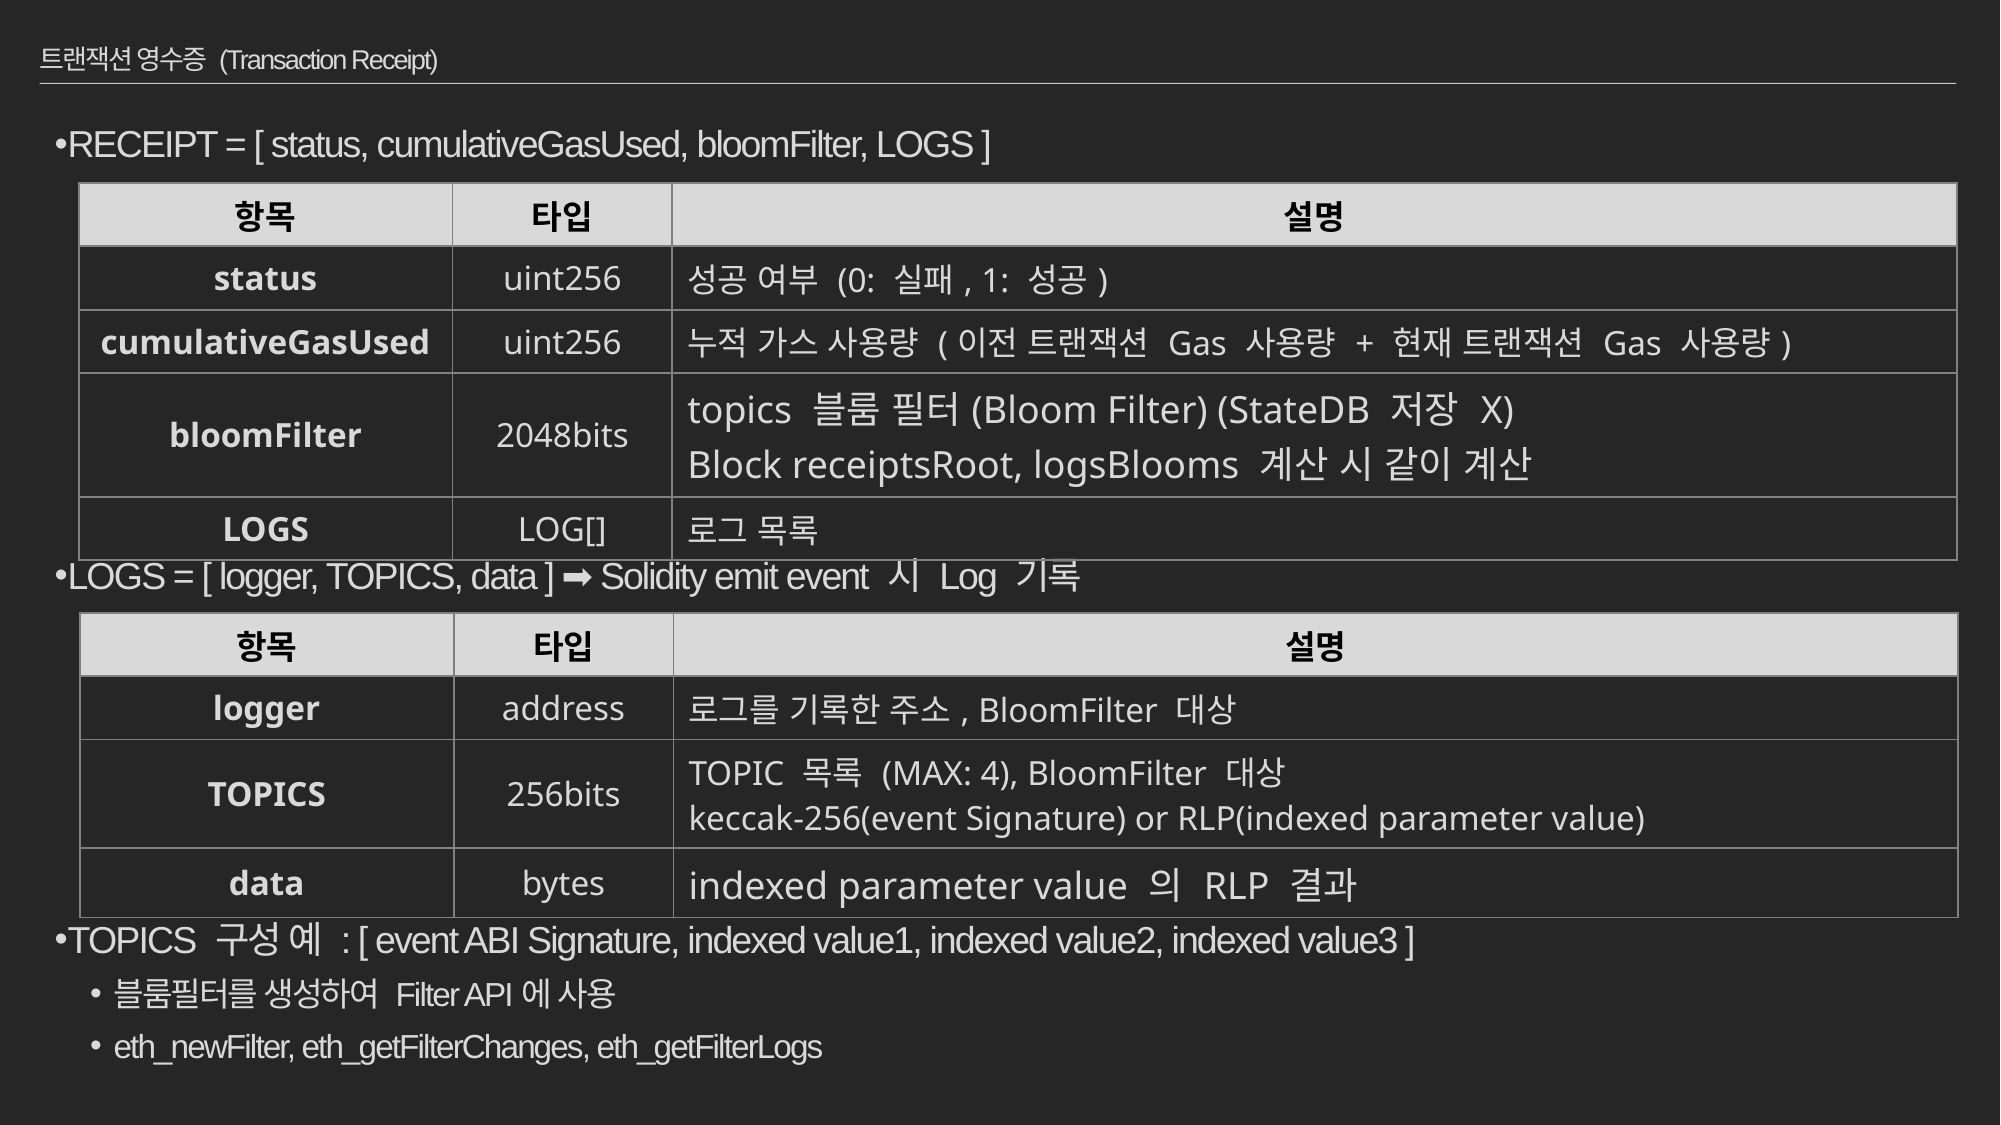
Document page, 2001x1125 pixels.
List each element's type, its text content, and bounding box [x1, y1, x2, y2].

table_cell 2048bits [453, 374, 671, 496]
table_cell uint256 [453, 247, 671, 309]
table_cell status [80, 247, 452, 309]
table_cell logger [81, 677, 453, 739]
table_cell TOPIC 목록 (MAX: 4), BloomFilter 대상 keccak-256(event Signature) or RLP(indexed parameter value) [674, 740, 1957, 847]
table_cell 로그를 기록한 주소, BloomFilter 대상 [674, 677, 1957, 739]
table_cell cumulativeGasUsed [80, 311, 452, 372]
table_header 항목 [81, 614, 453, 675]
table_cell LOG[] [453, 498, 671, 559]
title 트랜잭션 영수증 (Transaction Receipt) [39, 31, 1961, 84]
table_cell topics 블룸 필터(Bloom Filter) (StateDB 저장 X) Block receiptsRoot, logsBlooms 계산 시 같이 계산 [673, 374, 1956, 496]
table_cell uint256 [453, 311, 671, 372]
table_cell TOPICS [81, 740, 453, 847]
table_cell 256bits [455, 740, 673, 847]
table_cell indexed parameter value 의 RLP 결과 [674, 849, 1957, 917]
table_cell bloomFilter [80, 374, 452, 496]
table_cell data [81, 849, 453, 917]
table_cell LOGS [80, 498, 452, 559]
table_cell 누적 가스 사용량 (이전 트랜잭션 Gas 사용량 + 현재 트랜잭션 Gas 사용량) [673, 311, 1956, 372]
table_header 설명 [674, 614, 1957, 675]
table_cell 로그 목록 [673, 498, 1956, 559]
table_cell 성공 여부 (0: 실패, 1: 성공) [673, 247, 1956, 309]
list RECEIPT = [ status, cumulativeGasUsed, bloomFilter, LOGS ] LOGS = [ logger, TOPICS, data ] ➡ Solidity emit event 시 Log 기록 TOPICS 구성 예 : [ event ABI Signature, indexed value1, indexed value2, indexed value3 ] 블룸필터를 생성하여 Filter API에 사용 eth_newFilter, eth_getFilterChanges, eth_getFilterLogs [39, 110, 1957, 1094]
table_header 항목 [80, 184, 452, 245]
table_header 설명 [673, 184, 1956, 245]
table_cell bytes [455, 849, 673, 917]
table_header 타입 [455, 614, 673, 675]
table_header 타입 [453, 184, 671, 245]
table_cell address [455, 677, 673, 739]
